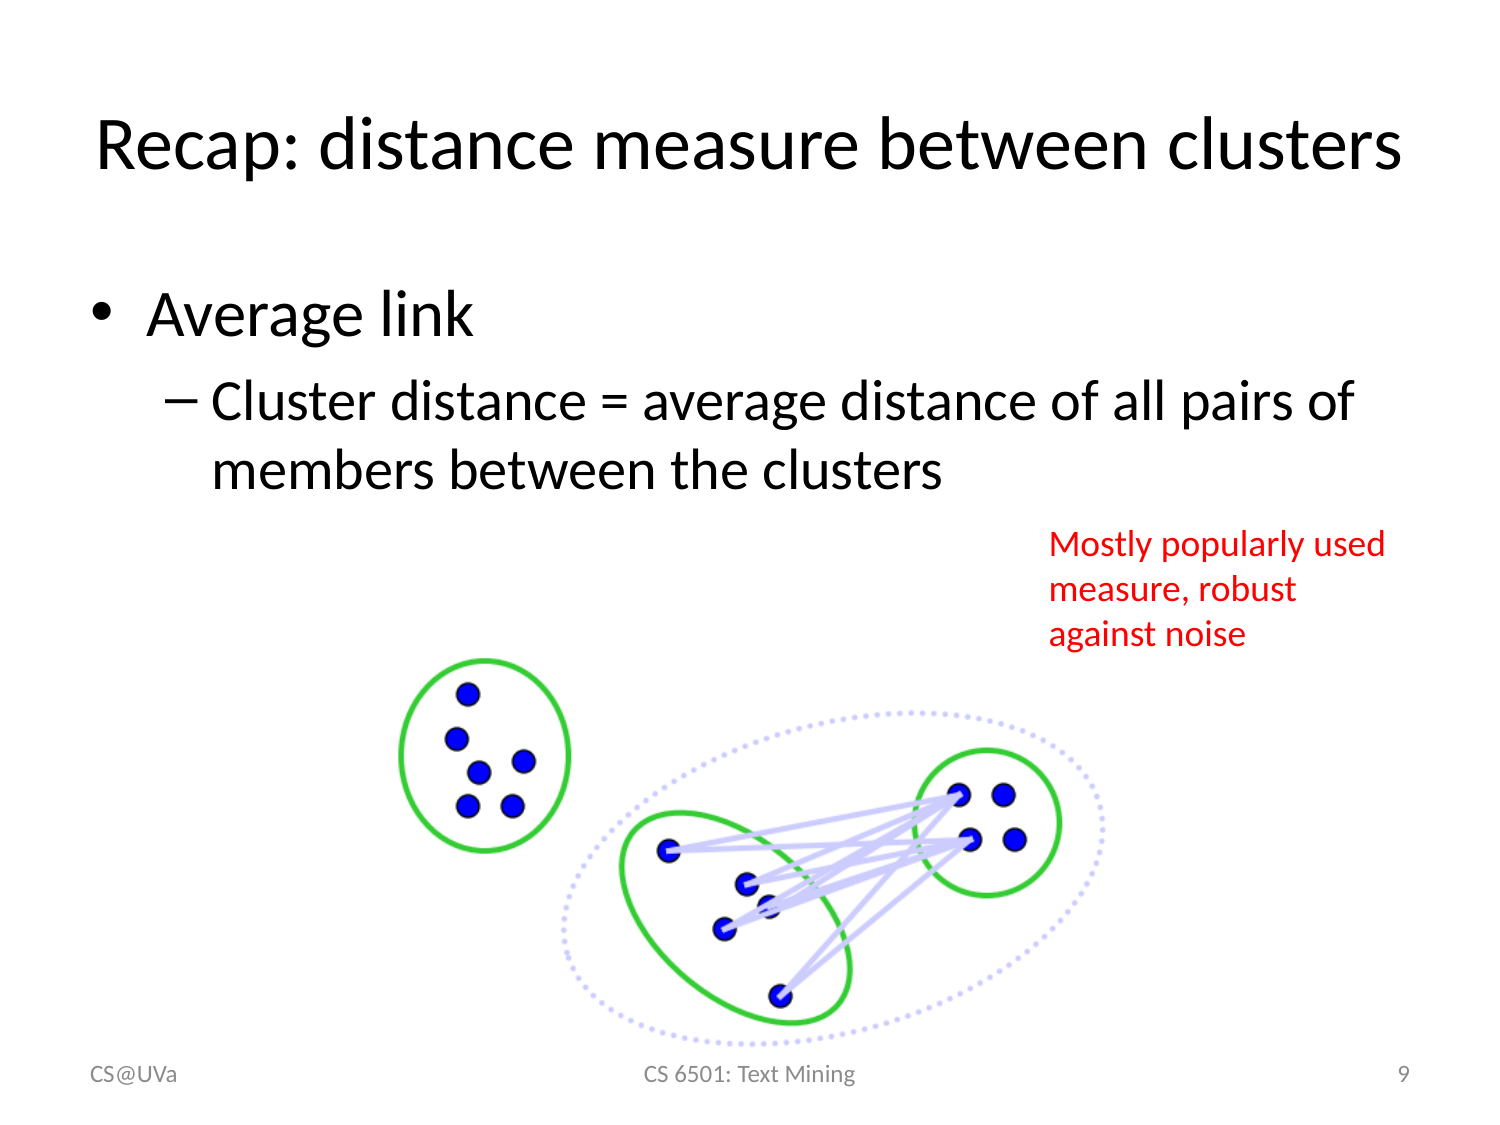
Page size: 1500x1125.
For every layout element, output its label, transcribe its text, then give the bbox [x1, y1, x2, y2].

footer CS 6501: Text Mining [512, 1070, 988, 1103]
slide_number 9 [1074, 1042, 1425, 1103]
title Recap: distance measure between clusters [75, 45, 1425, 233]
text_box Mostly popularly used measure, robust against noise [1033, 511, 1425, 662]
slide_number CS@UVa [75, 1042, 425, 1103]
picture [379, 643, 1121, 1062]
